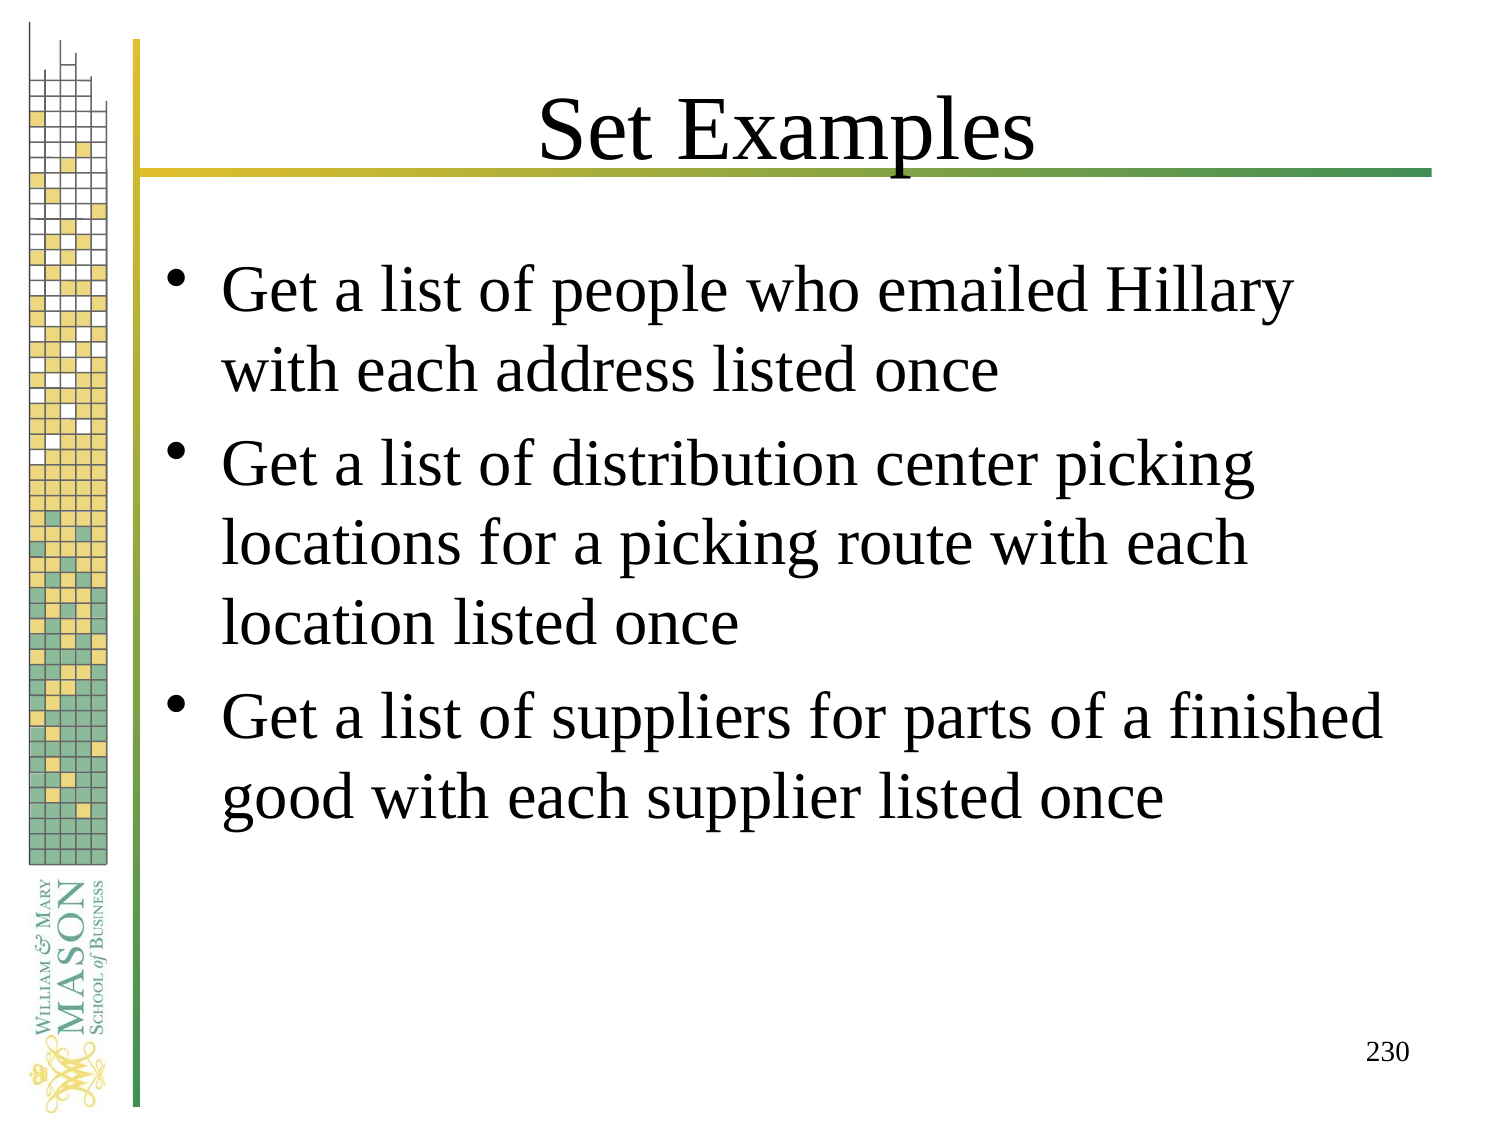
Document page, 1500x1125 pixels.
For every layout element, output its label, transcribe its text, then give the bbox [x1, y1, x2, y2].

slide_number 230 [1048, 1024, 1426, 1103]
slide_number 65 [29, 879, 107, 1113]
title Set Examples [150, 45, 1425, 200]
list Get a list of people who emailed Hillary with each address listed once Get a list of distribution center picking locations for a picking route with each location listed once Get a list of suppliers for parts of a finished good with each supplier listed once [150, 237, 1425, 1005]
